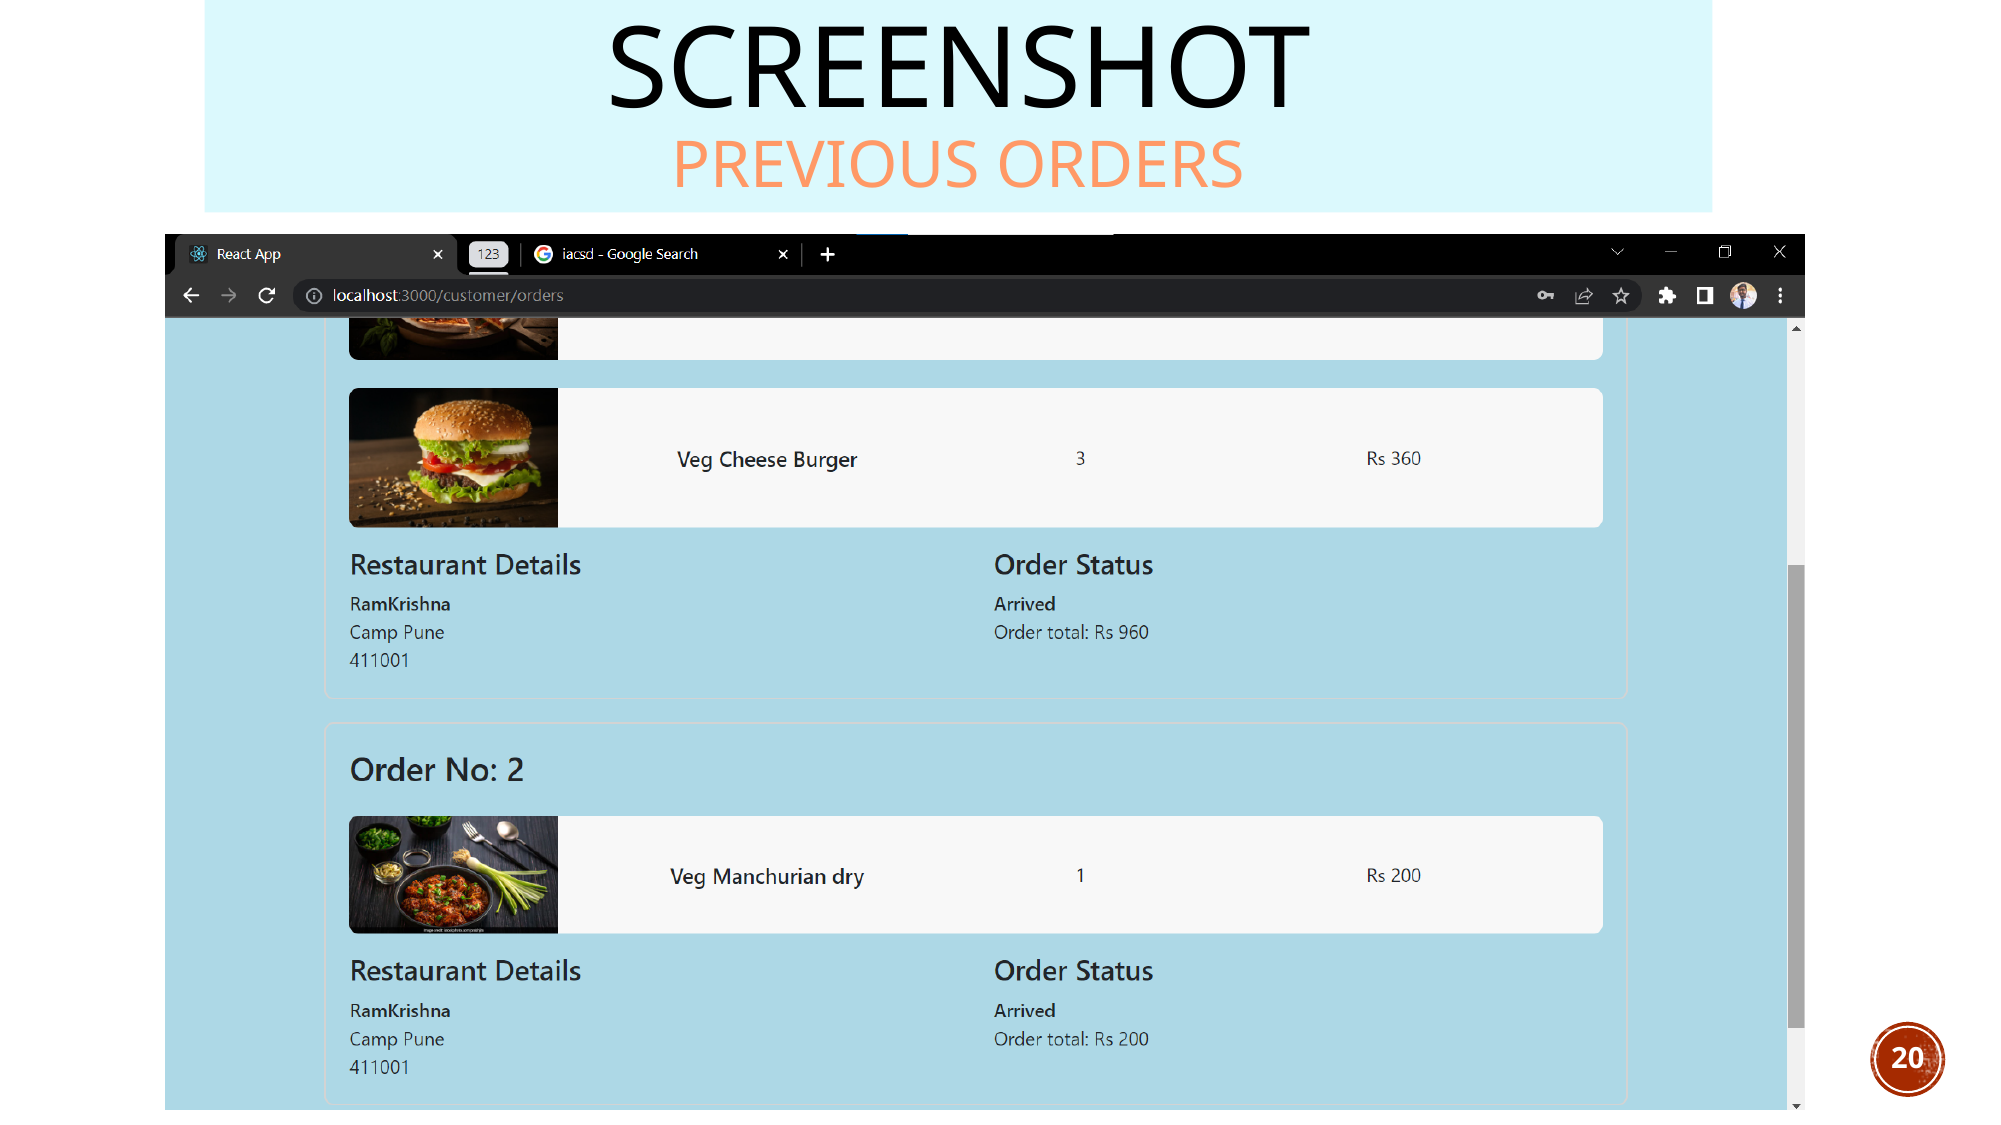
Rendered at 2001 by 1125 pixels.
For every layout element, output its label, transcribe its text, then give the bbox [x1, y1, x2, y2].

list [170, 238, 1801, 1106]
slide_number 20 [1855, 1028, 1961, 1089]
title ScreenShot Previous orders [204, 0, 1713, 213]
